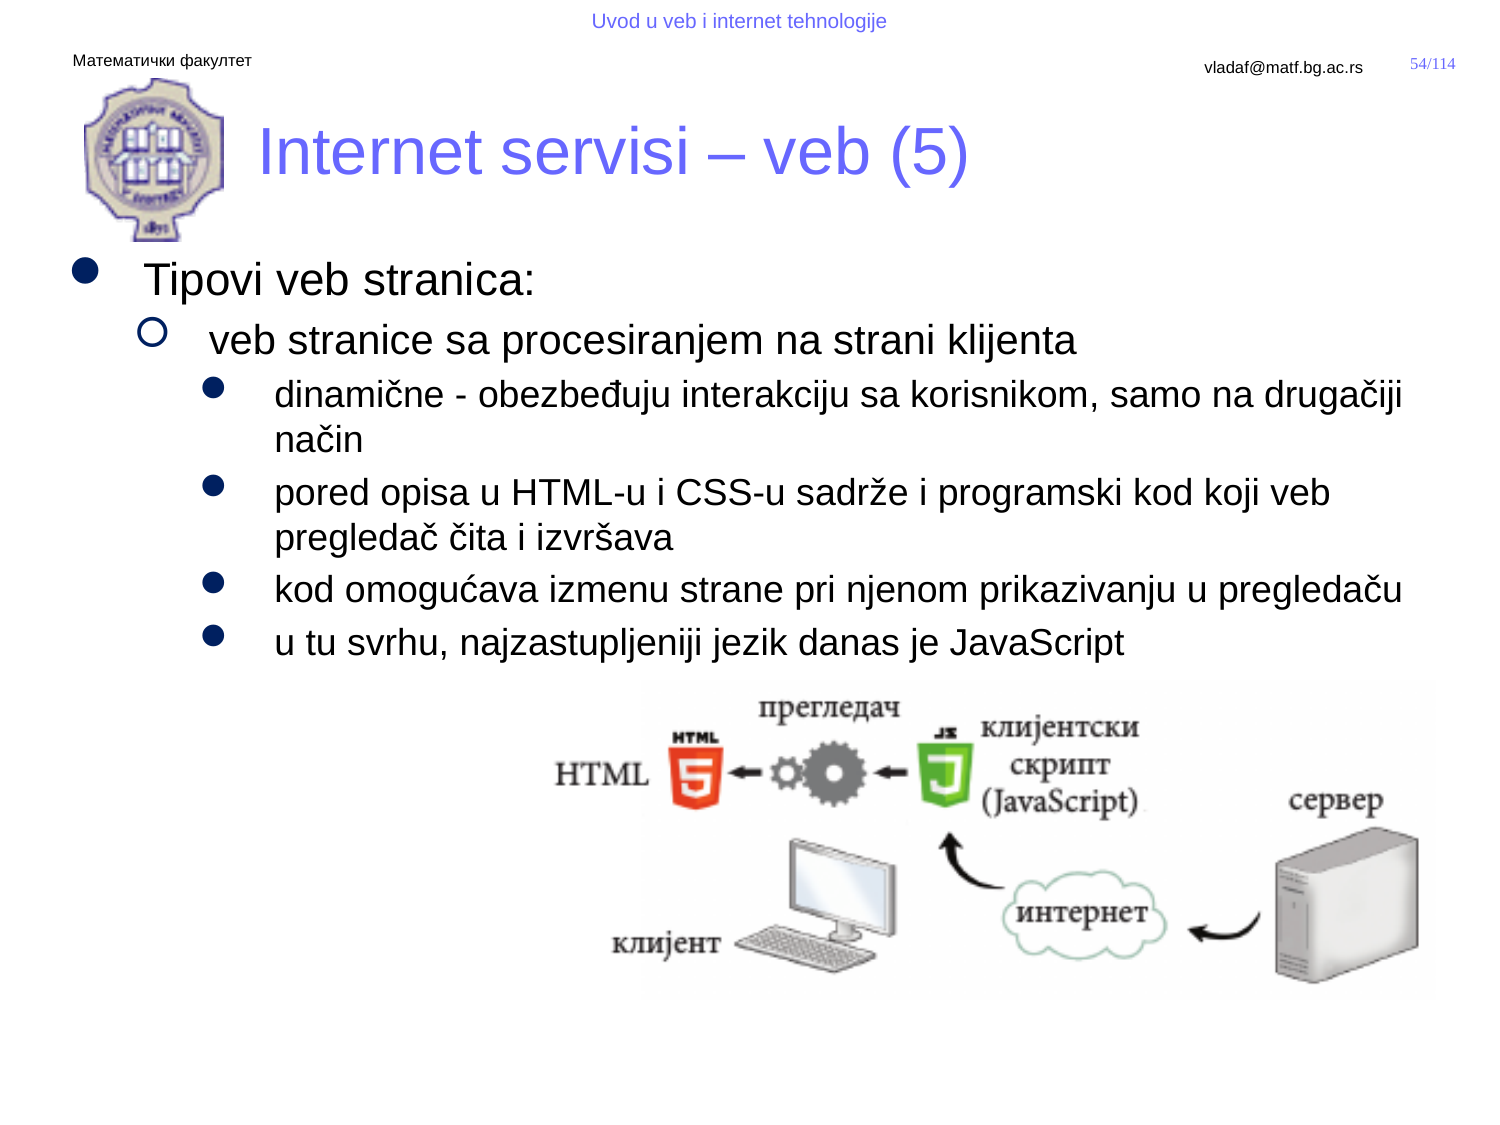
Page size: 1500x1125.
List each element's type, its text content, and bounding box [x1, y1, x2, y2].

picture [537, 680, 1436, 1000]
list Tipovi veb stranica: veb stranice sa procesiranjem na strani klijenta dinamične - obezbeđuju interakciju sa korisnikom, samo na drugačiji način pored opisa u HTML-u i CSS-u sadrže i programski kod koji veb pregledač čita i izvršava kod omogućava izmenu strane pri njenom prikazivanju u pregledaču u tu svrhu, najzastupljeniji jezik danas je JavaScript Većina veb sajtova danas kombinuje skriptove koji se izvršavaju na strani klijenta i one koji se izvršavaju na strani servera [53, 242, 1483, 598]
picture [84, 78, 224, 242]
title Internet servisi – veb (5) [242, 54, 1388, 242]
